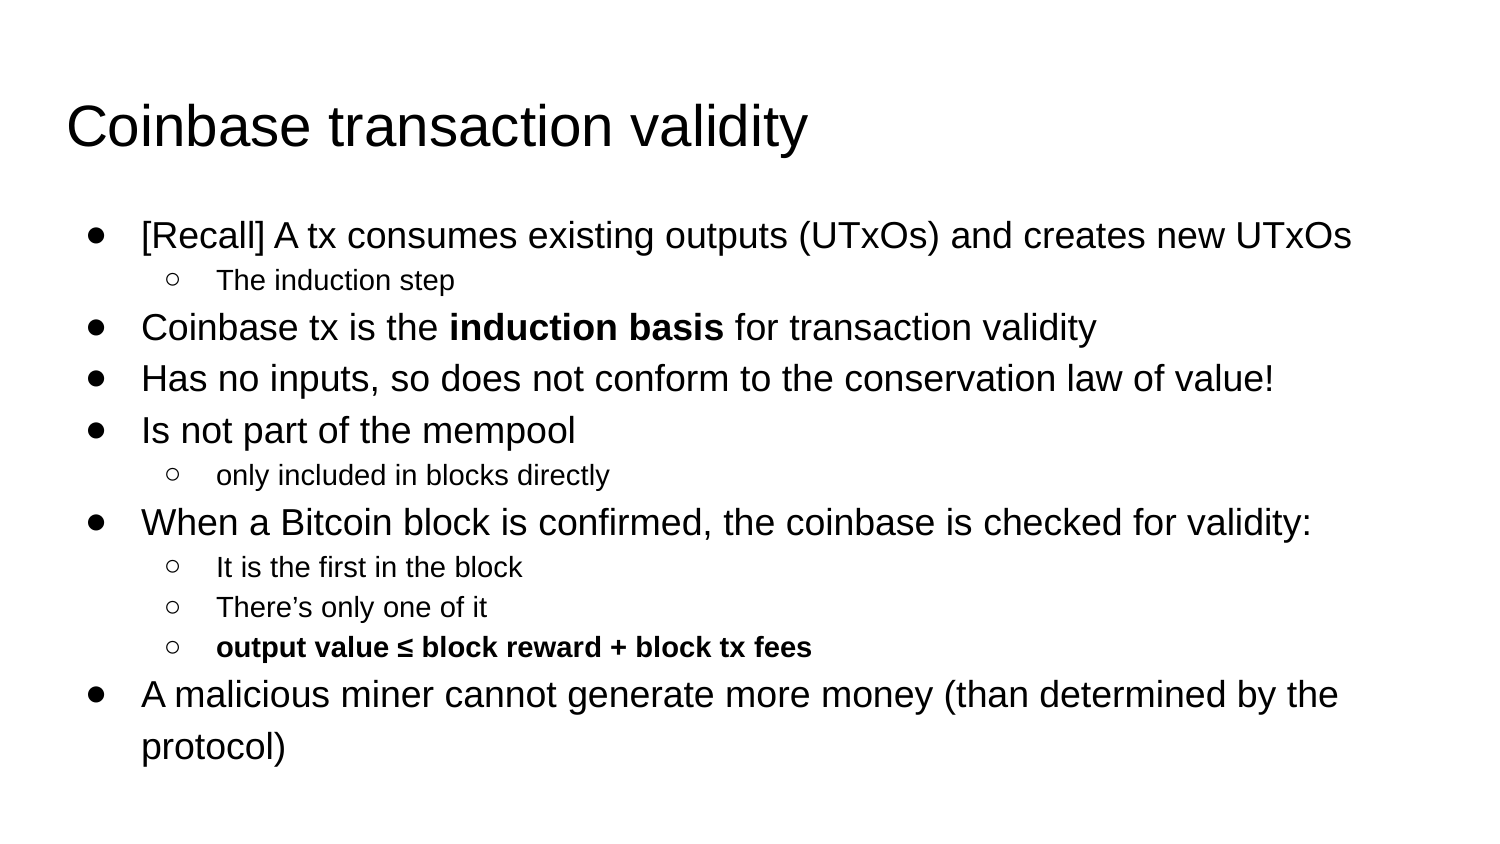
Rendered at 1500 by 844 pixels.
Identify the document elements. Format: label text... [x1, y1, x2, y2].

list [Recall] A tx consumes existing outputs (UTxOs) and creates new UTxOs The induction step Coinbase tx is the induction basis for transaction validity Has no inputs, so does not conform to the conservation law of value! Is not part of the mempool only included in blocks directly When a Bitcoin block is confirmed, the coinbase is checked for validity: It is the first in the block There’s only one of it output value ≤ block reward + block tx fees A malicious miner cannot generate more money (than determined by the protocol) [51, 189, 1449, 750]
title Coinbase transaction validity [51, 72, 1449, 167]
